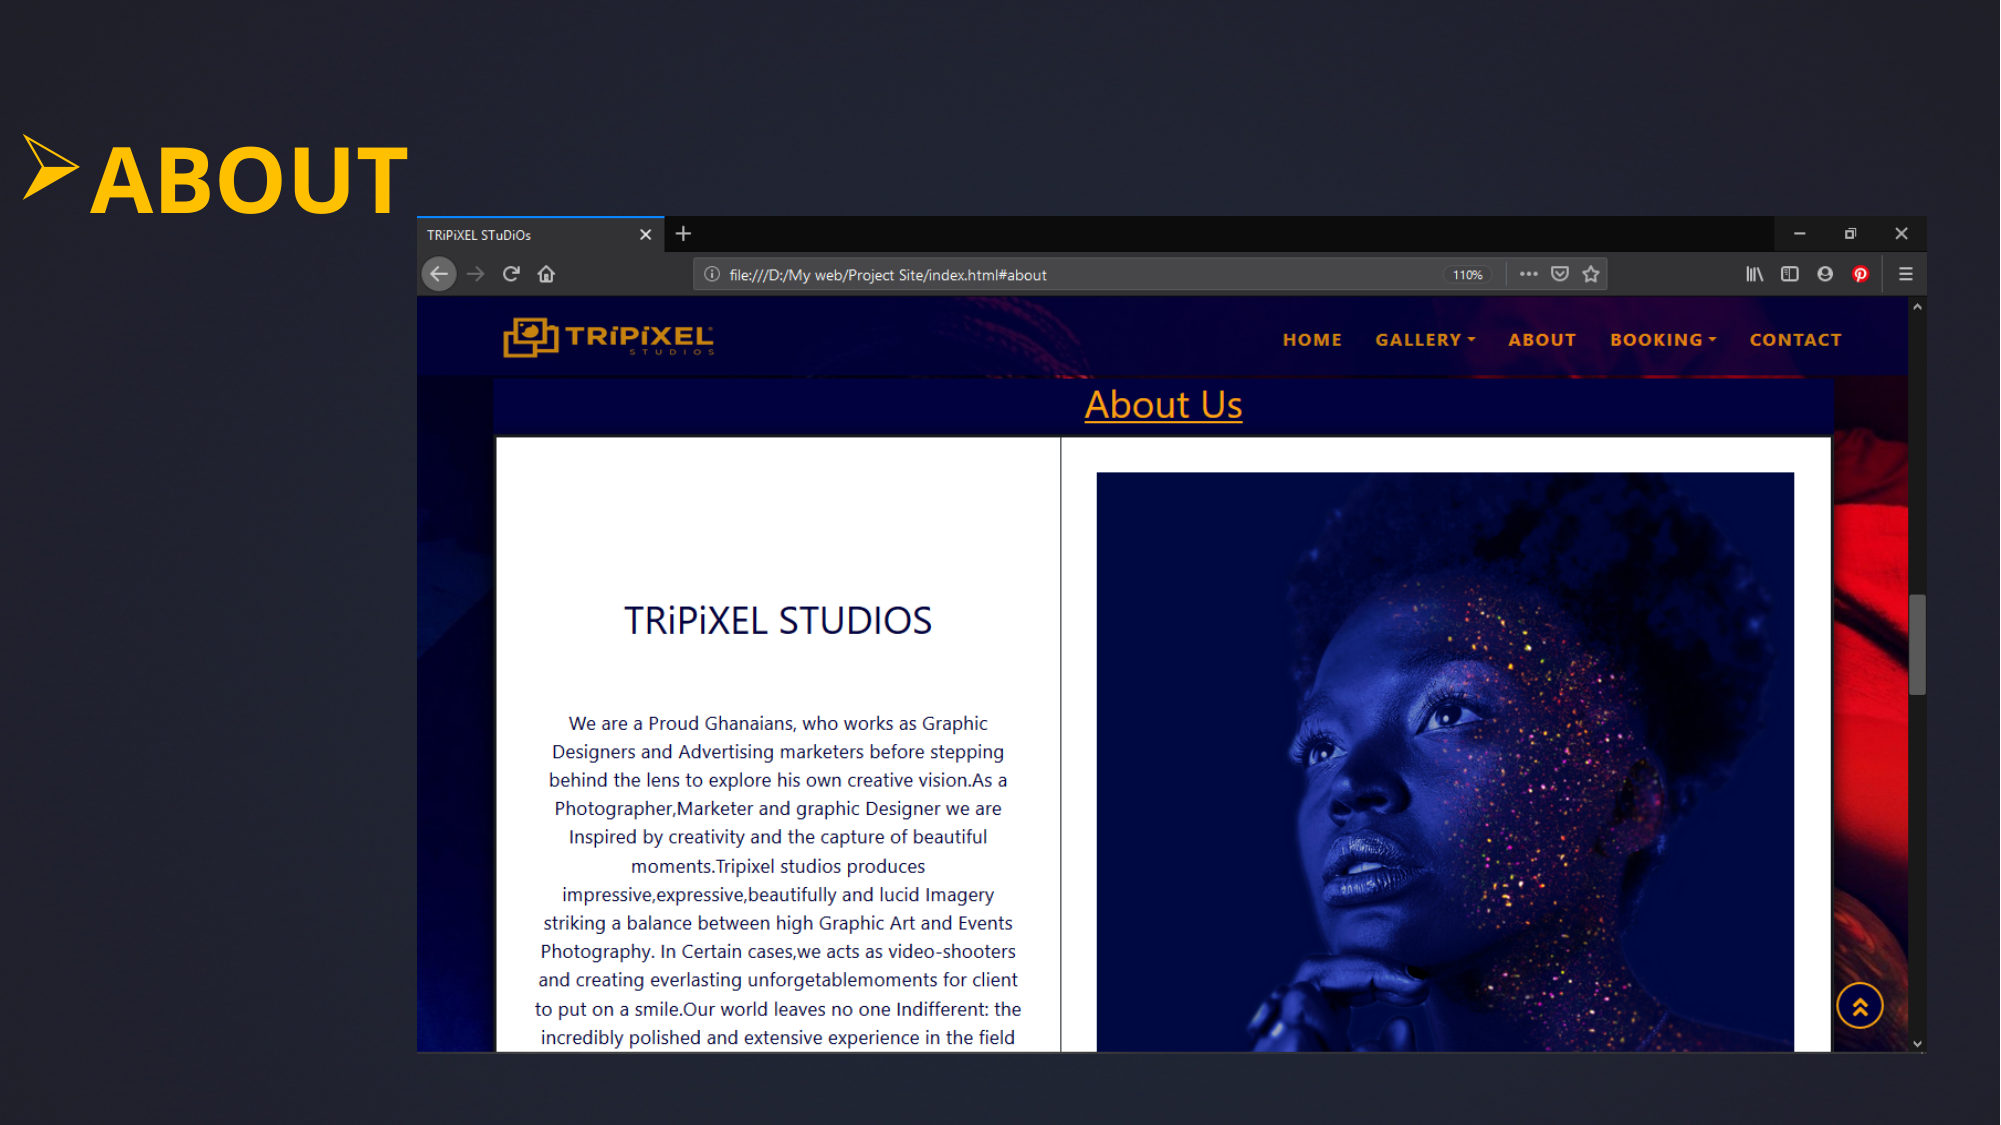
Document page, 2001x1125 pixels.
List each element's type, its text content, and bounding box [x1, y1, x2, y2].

title ABOUT [0, 71, 646, 297]
picture [417, 216, 1927, 1054]
